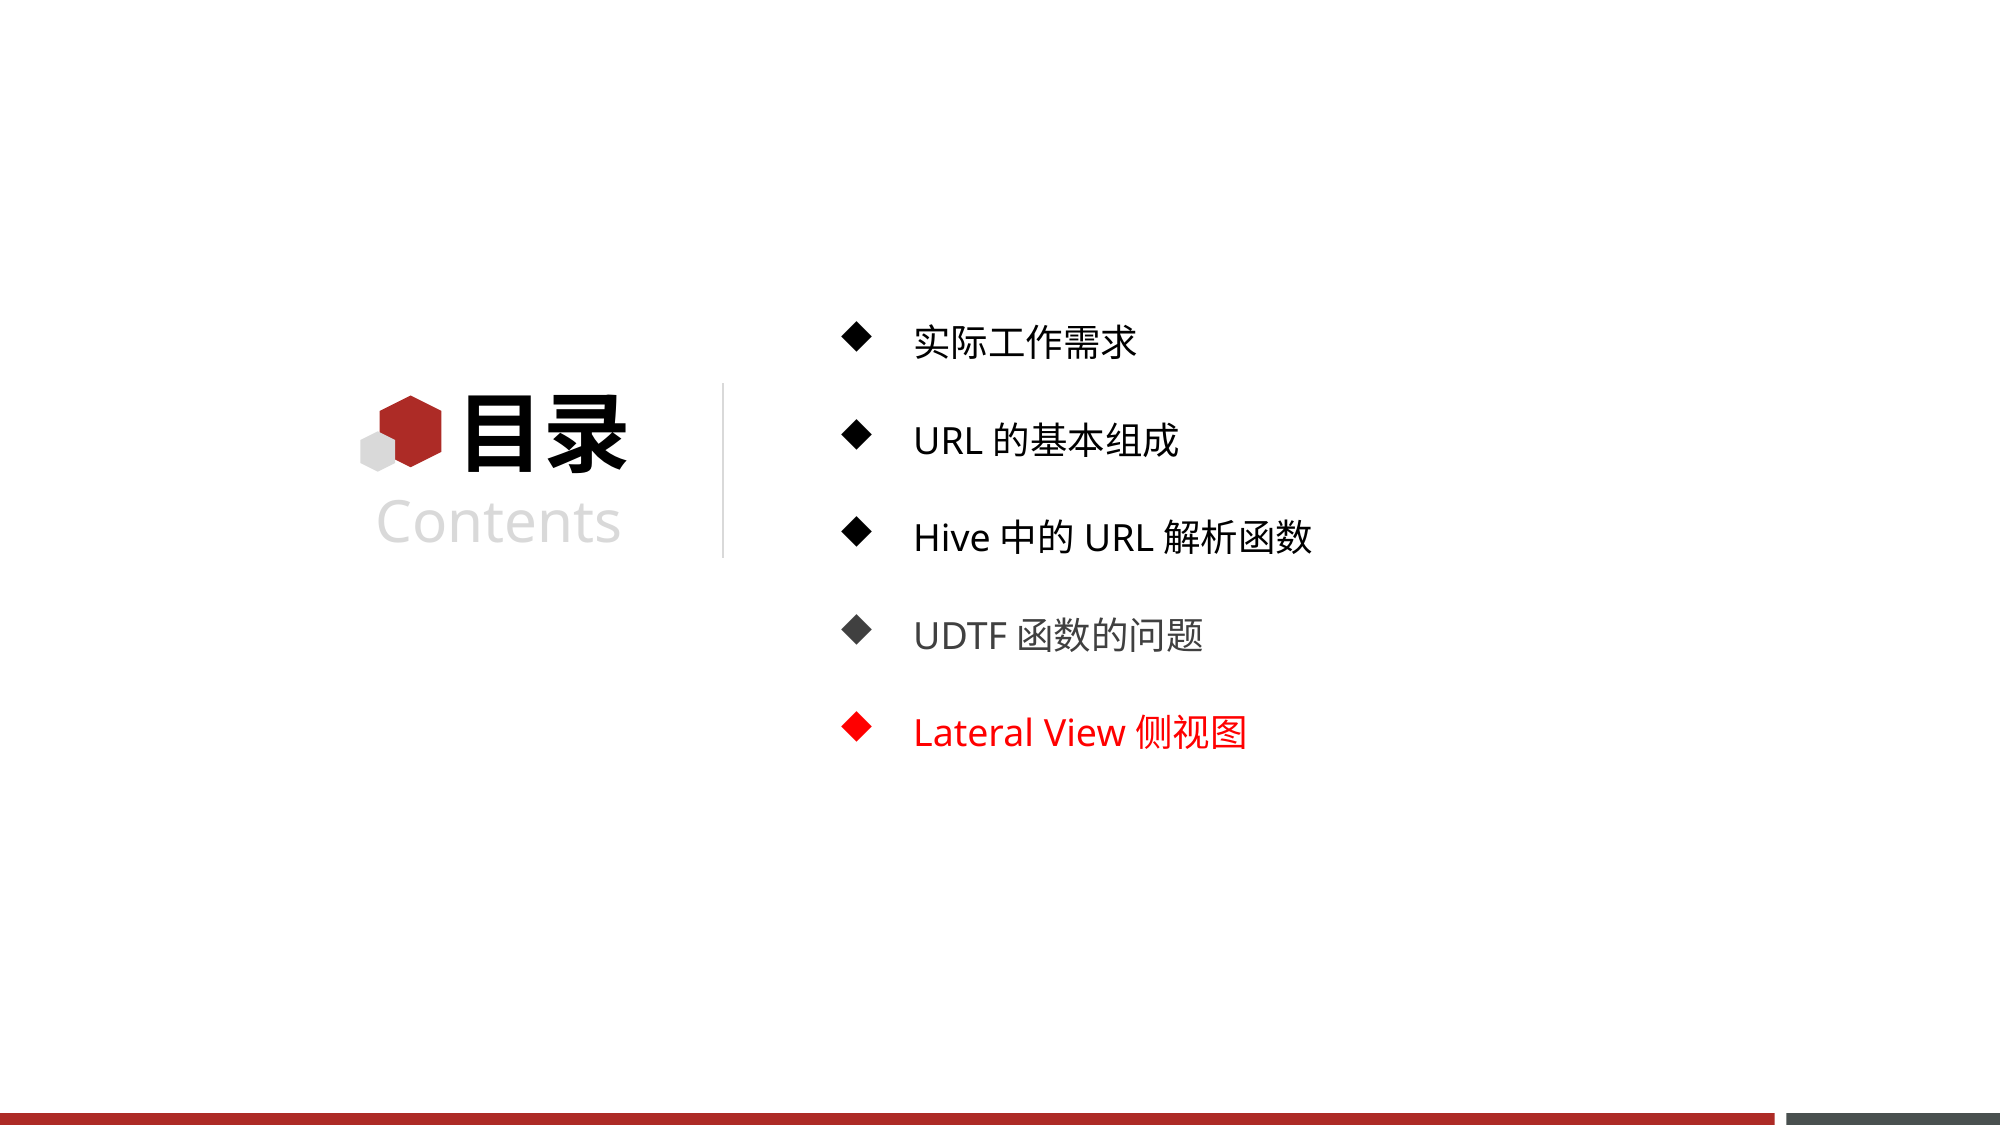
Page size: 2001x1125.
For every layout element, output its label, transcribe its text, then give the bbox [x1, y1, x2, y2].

list 实际工作需求 URL的基本组成 Hive中的URL解析函数 UDTF函数的问题 Lateral View侧视图 [823, 165, 1804, 864]
